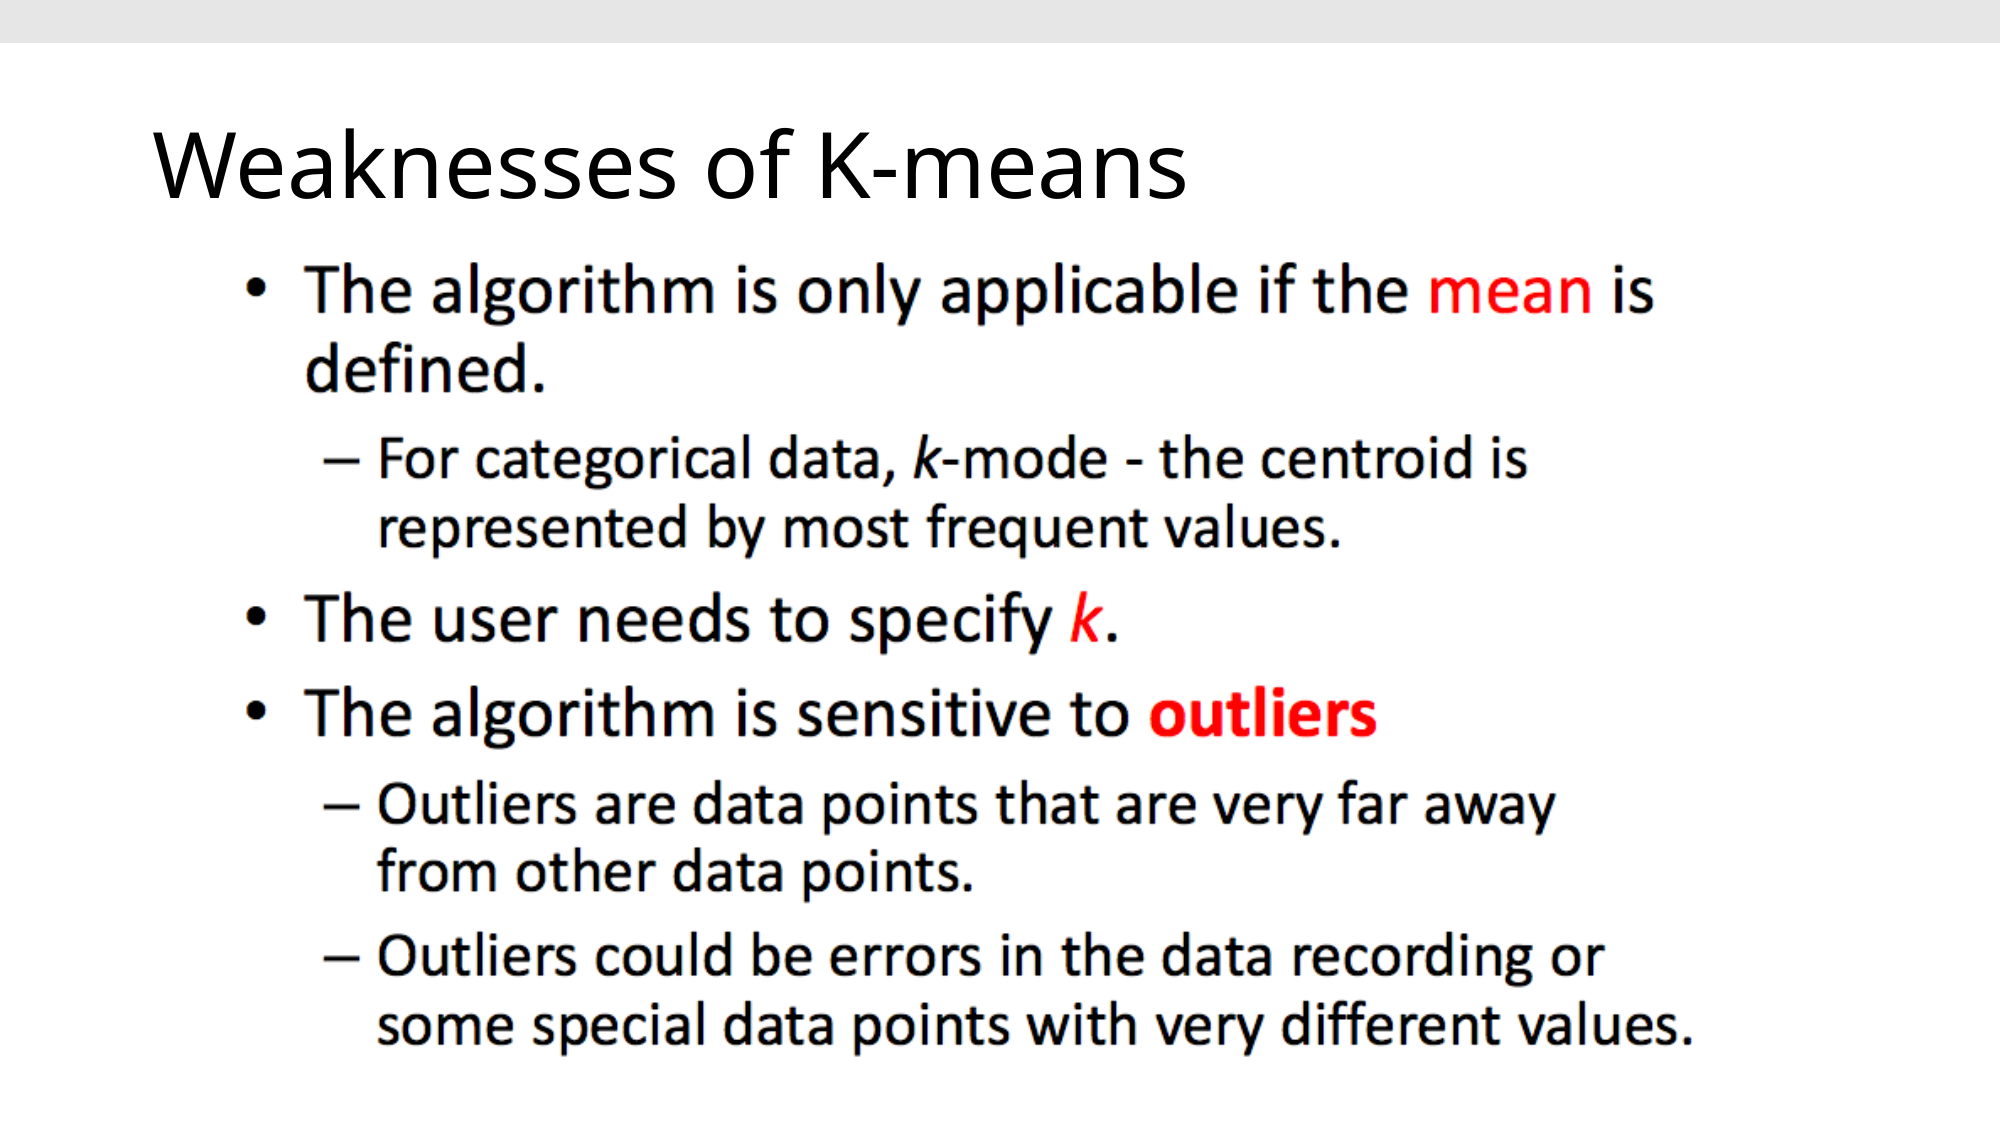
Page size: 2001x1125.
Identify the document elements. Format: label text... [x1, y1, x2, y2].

picture [203, 234, 1742, 1094]
text_box [0, 0, 2000, 44]
title Weaknesses of K-means [137, 59, 1863, 278]
